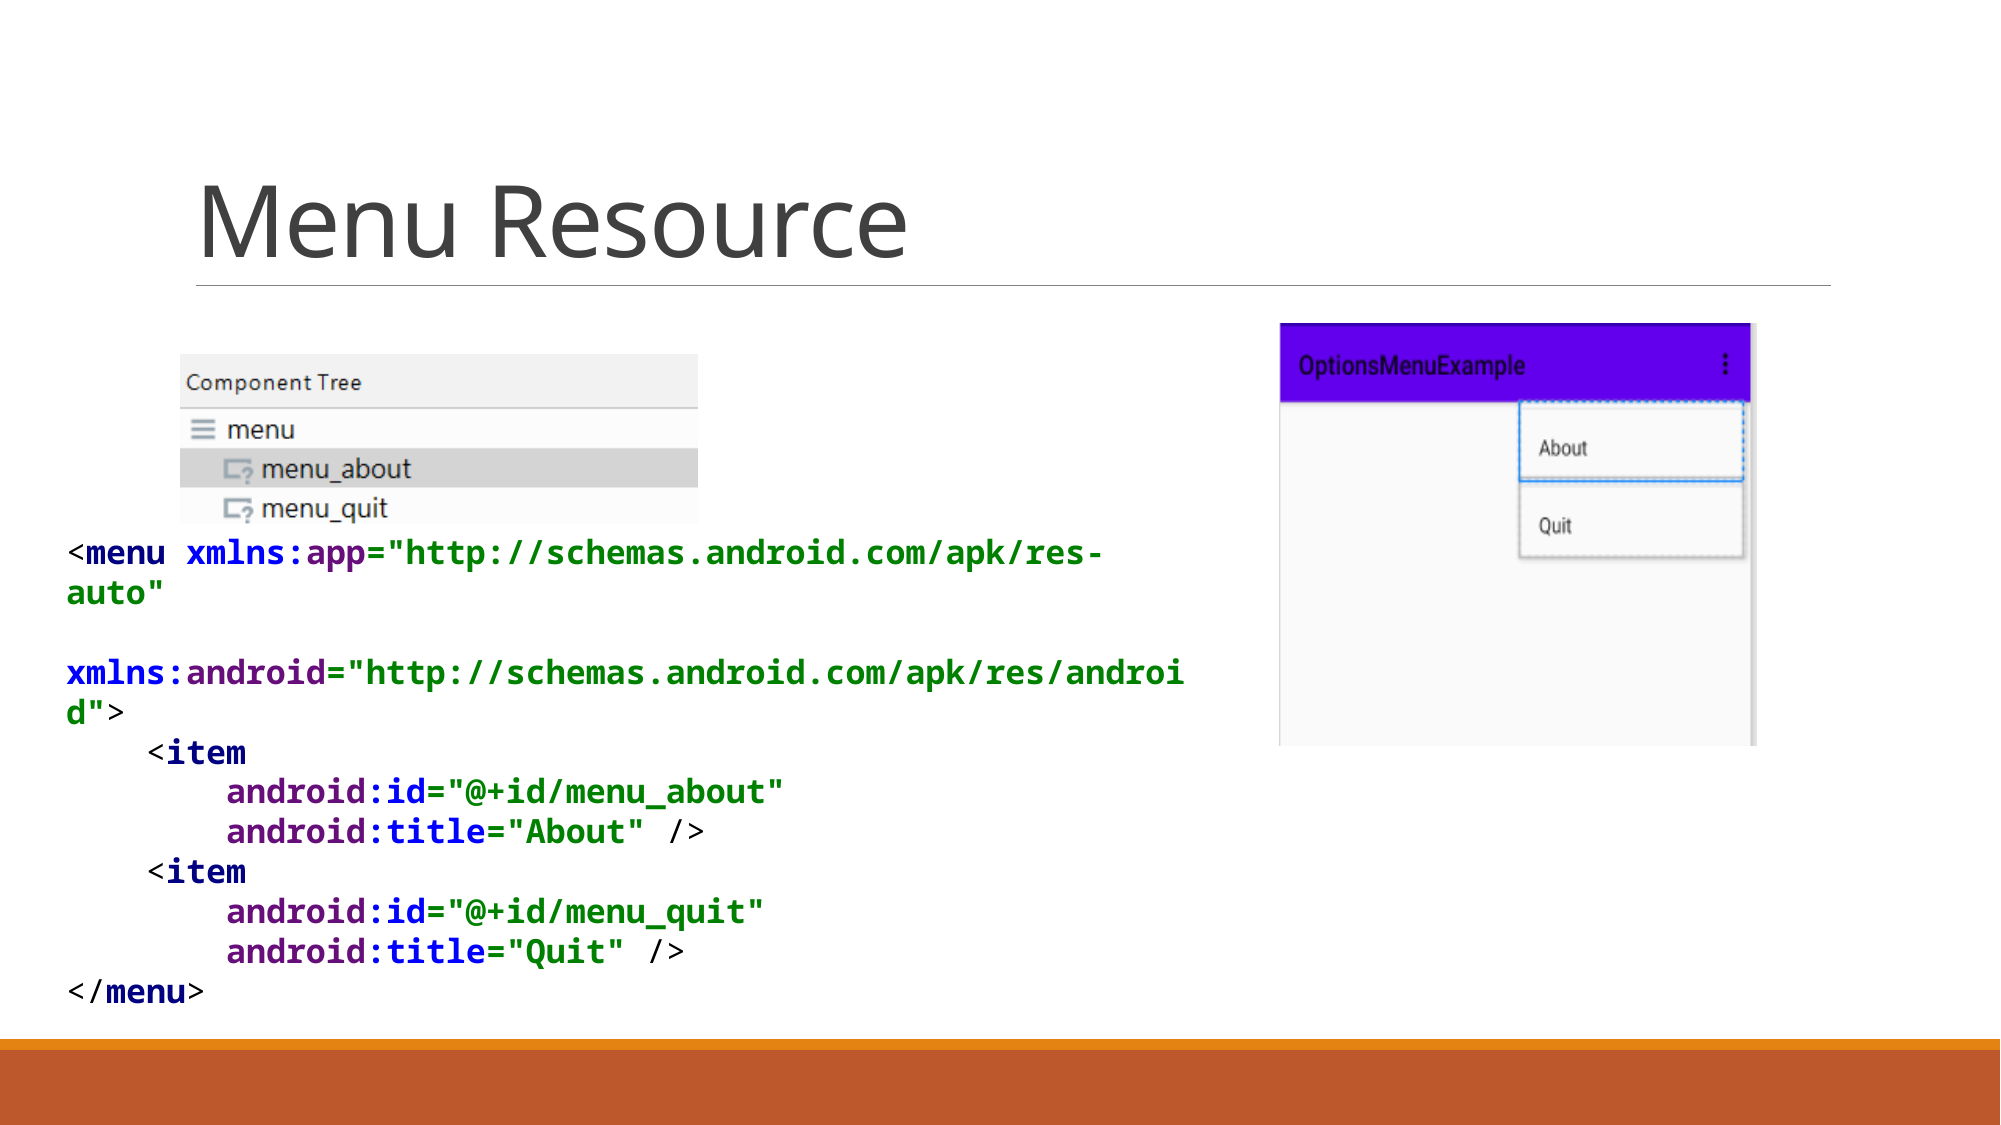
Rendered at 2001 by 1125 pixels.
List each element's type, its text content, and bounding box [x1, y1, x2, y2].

picture [1279, 322, 1757, 746]
picture [179, 354, 698, 535]
title Menu Resource [180, 47, 1830, 285]
text_box <menu xmlns:app="http://schemas.android.com/apk/res-auto" xmlns:android="http://schemas.android.com/apk/res/android"> <item android:id="@+id/menu_about" android:title="About" /> <item android:id="@+id/menu_quit" android:title="Quit" /> </menu> [50, 523, 1211, 1018]
